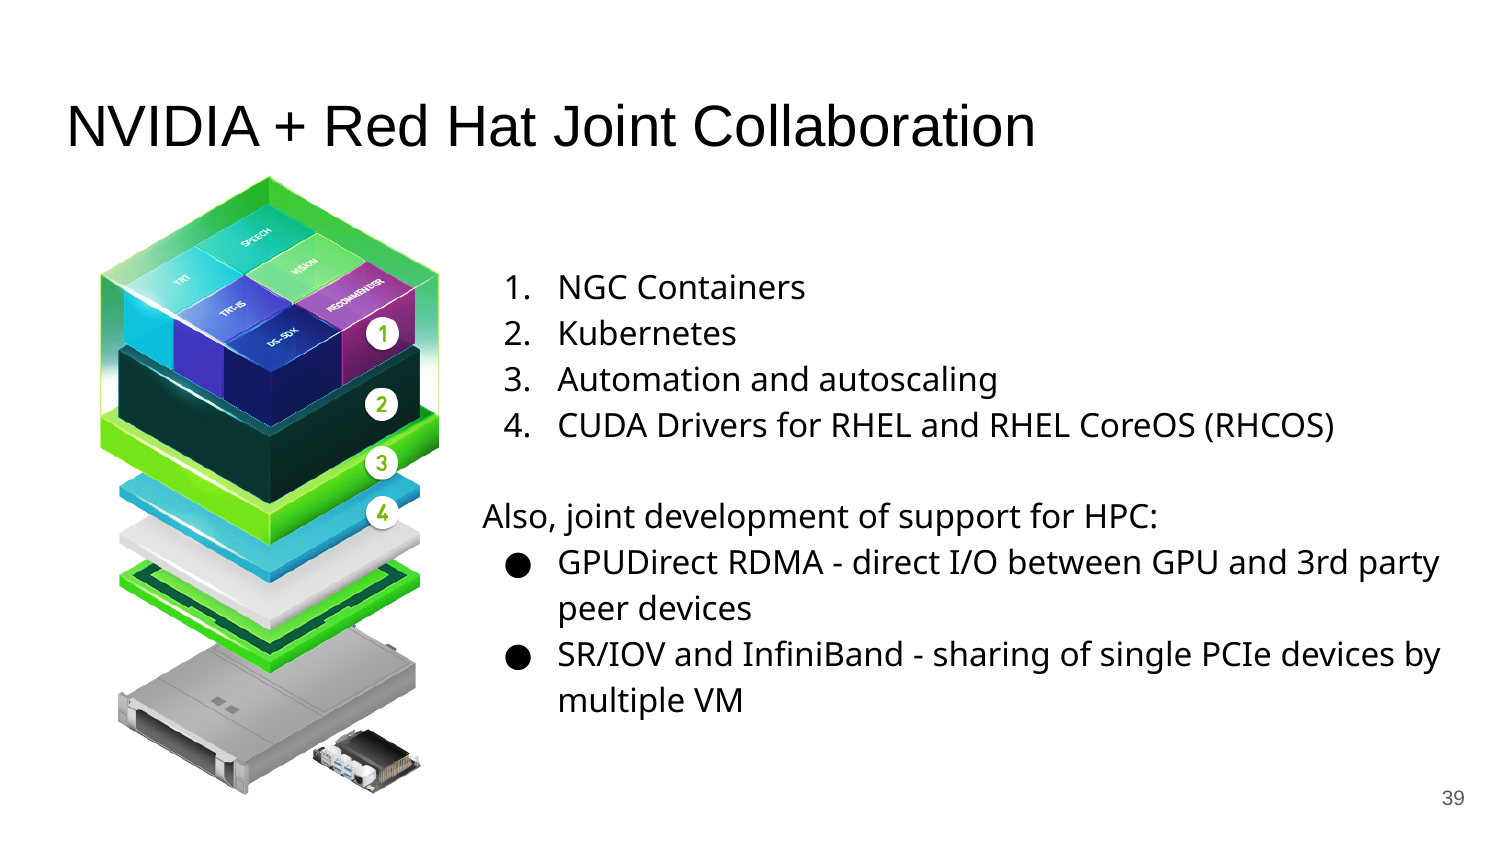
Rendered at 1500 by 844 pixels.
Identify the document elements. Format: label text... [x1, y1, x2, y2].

slide_number ‹#› [1389, 764, 1480, 830]
picture [64, 173, 483, 811]
title NVIDIA + Red Hat Joint Collaboration [51, 72, 1449, 167]
text_box NGC Containers Kubernetes Automation and autoscaling CUDA Drivers for RHEL and RHEL CoreOS (RHCOS) Also, joint development of support for HPC: GPUDirect RDMA - direct I/O between GPU and 3rd party peer devices SR/IOV and InfiniBand - sharing of single PCIe devices by multiple VM [484, 174, 1493, 735]
